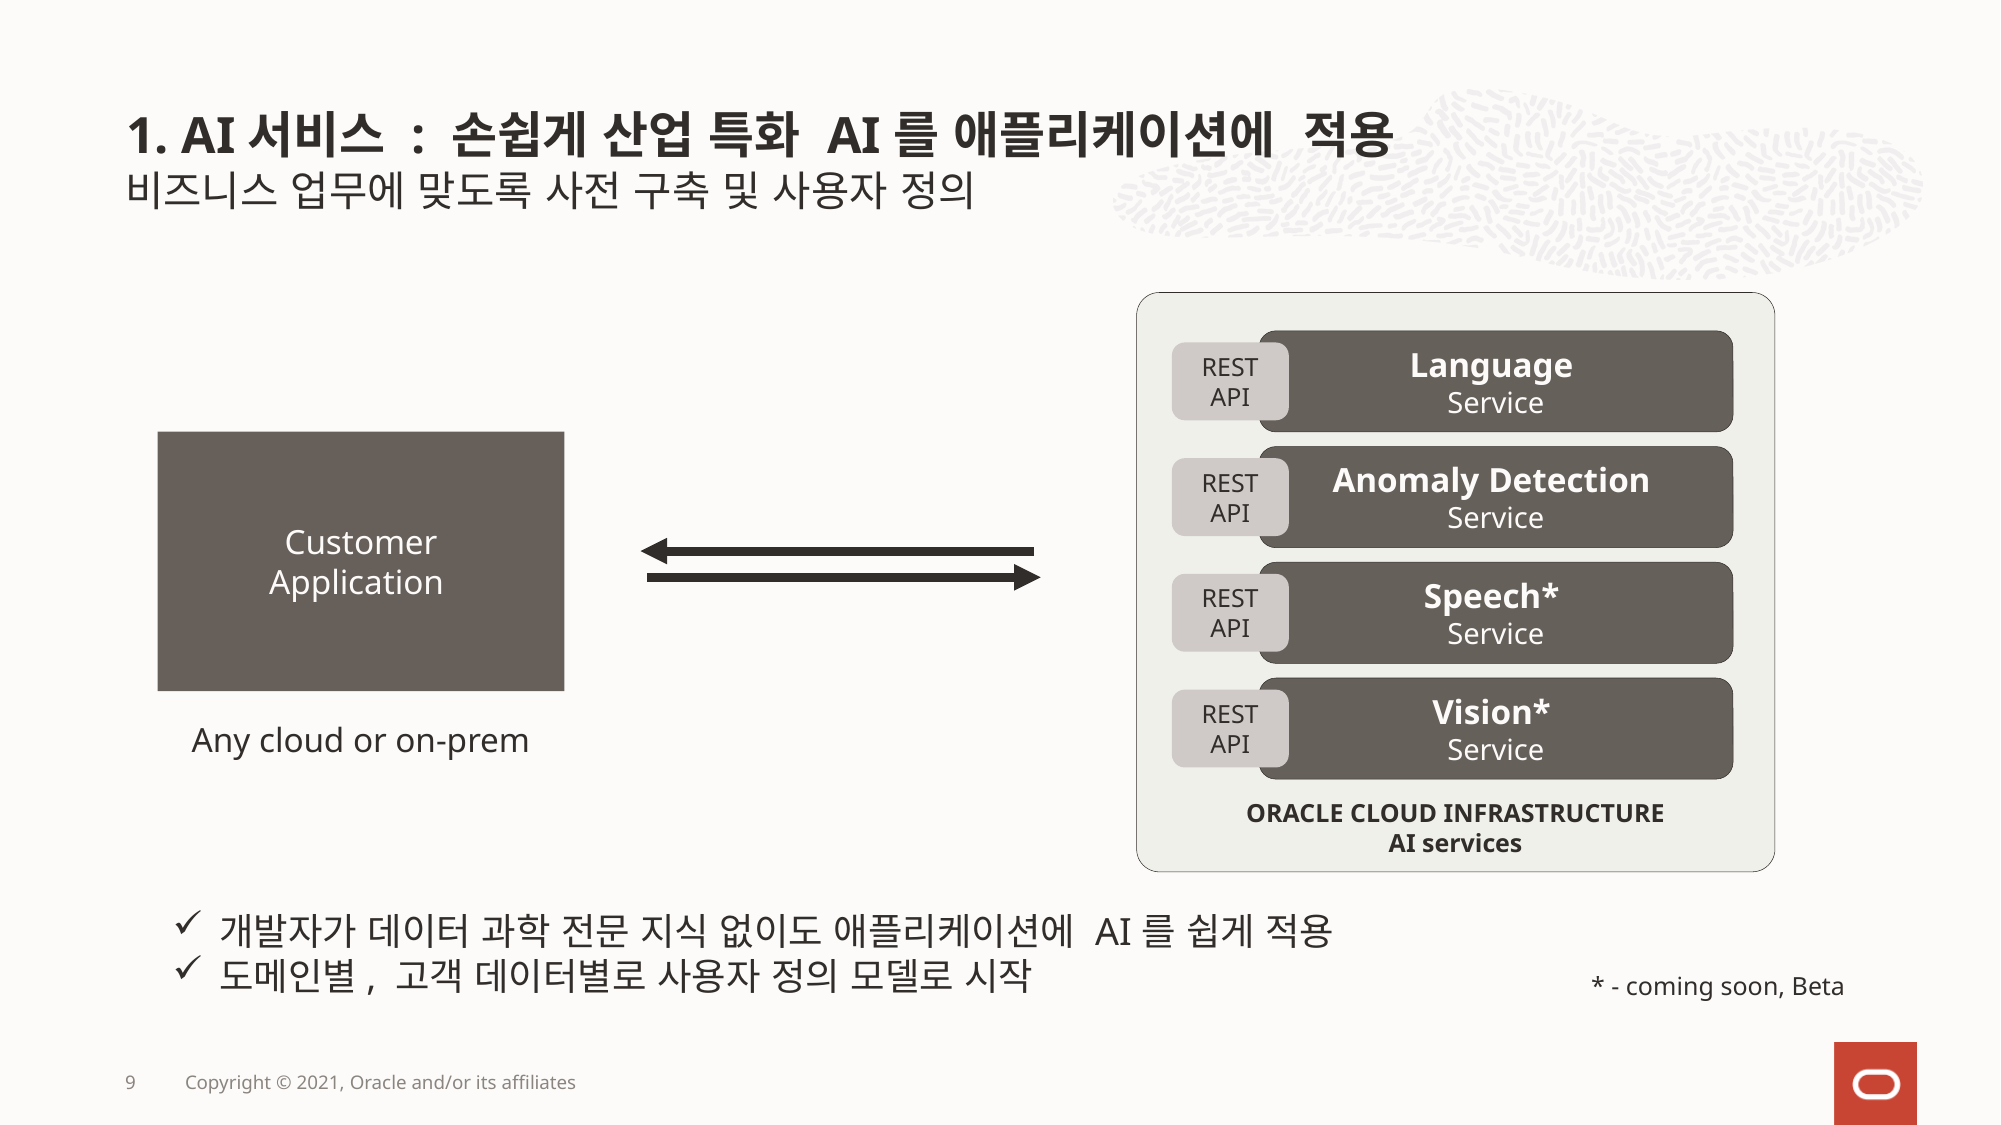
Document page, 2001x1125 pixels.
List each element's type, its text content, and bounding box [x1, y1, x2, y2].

text_box * - coming soon, Beta [1576, 962, 1860, 1008]
footer Copyright © 2021, Oracle and/or its affiliates [185, 1053, 1128, 1114]
slide_number 9 [125, 1053, 185, 1114]
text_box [138, 292, 1776, 873]
picture [1100, 44, 1934, 300]
picture [1834, 1042, 1918, 1125]
title 1. AI서비스 : 손쉽게 산업 특화 AI를 애플리케이션에 적용 [126, 29, 1877, 165]
text_box 개발자가 데이터 과학 전문 지식 없이도 애플리케이션에 AI를 쉽게 적용 도메인별, 고객 데이터별로 사용자 정의 모델로 시작 [157, 900, 1818, 1006]
list 비즈니스 업무에 맞도록 사전 구축 및 사용자 정의 [125, 168, 1876, 223]
